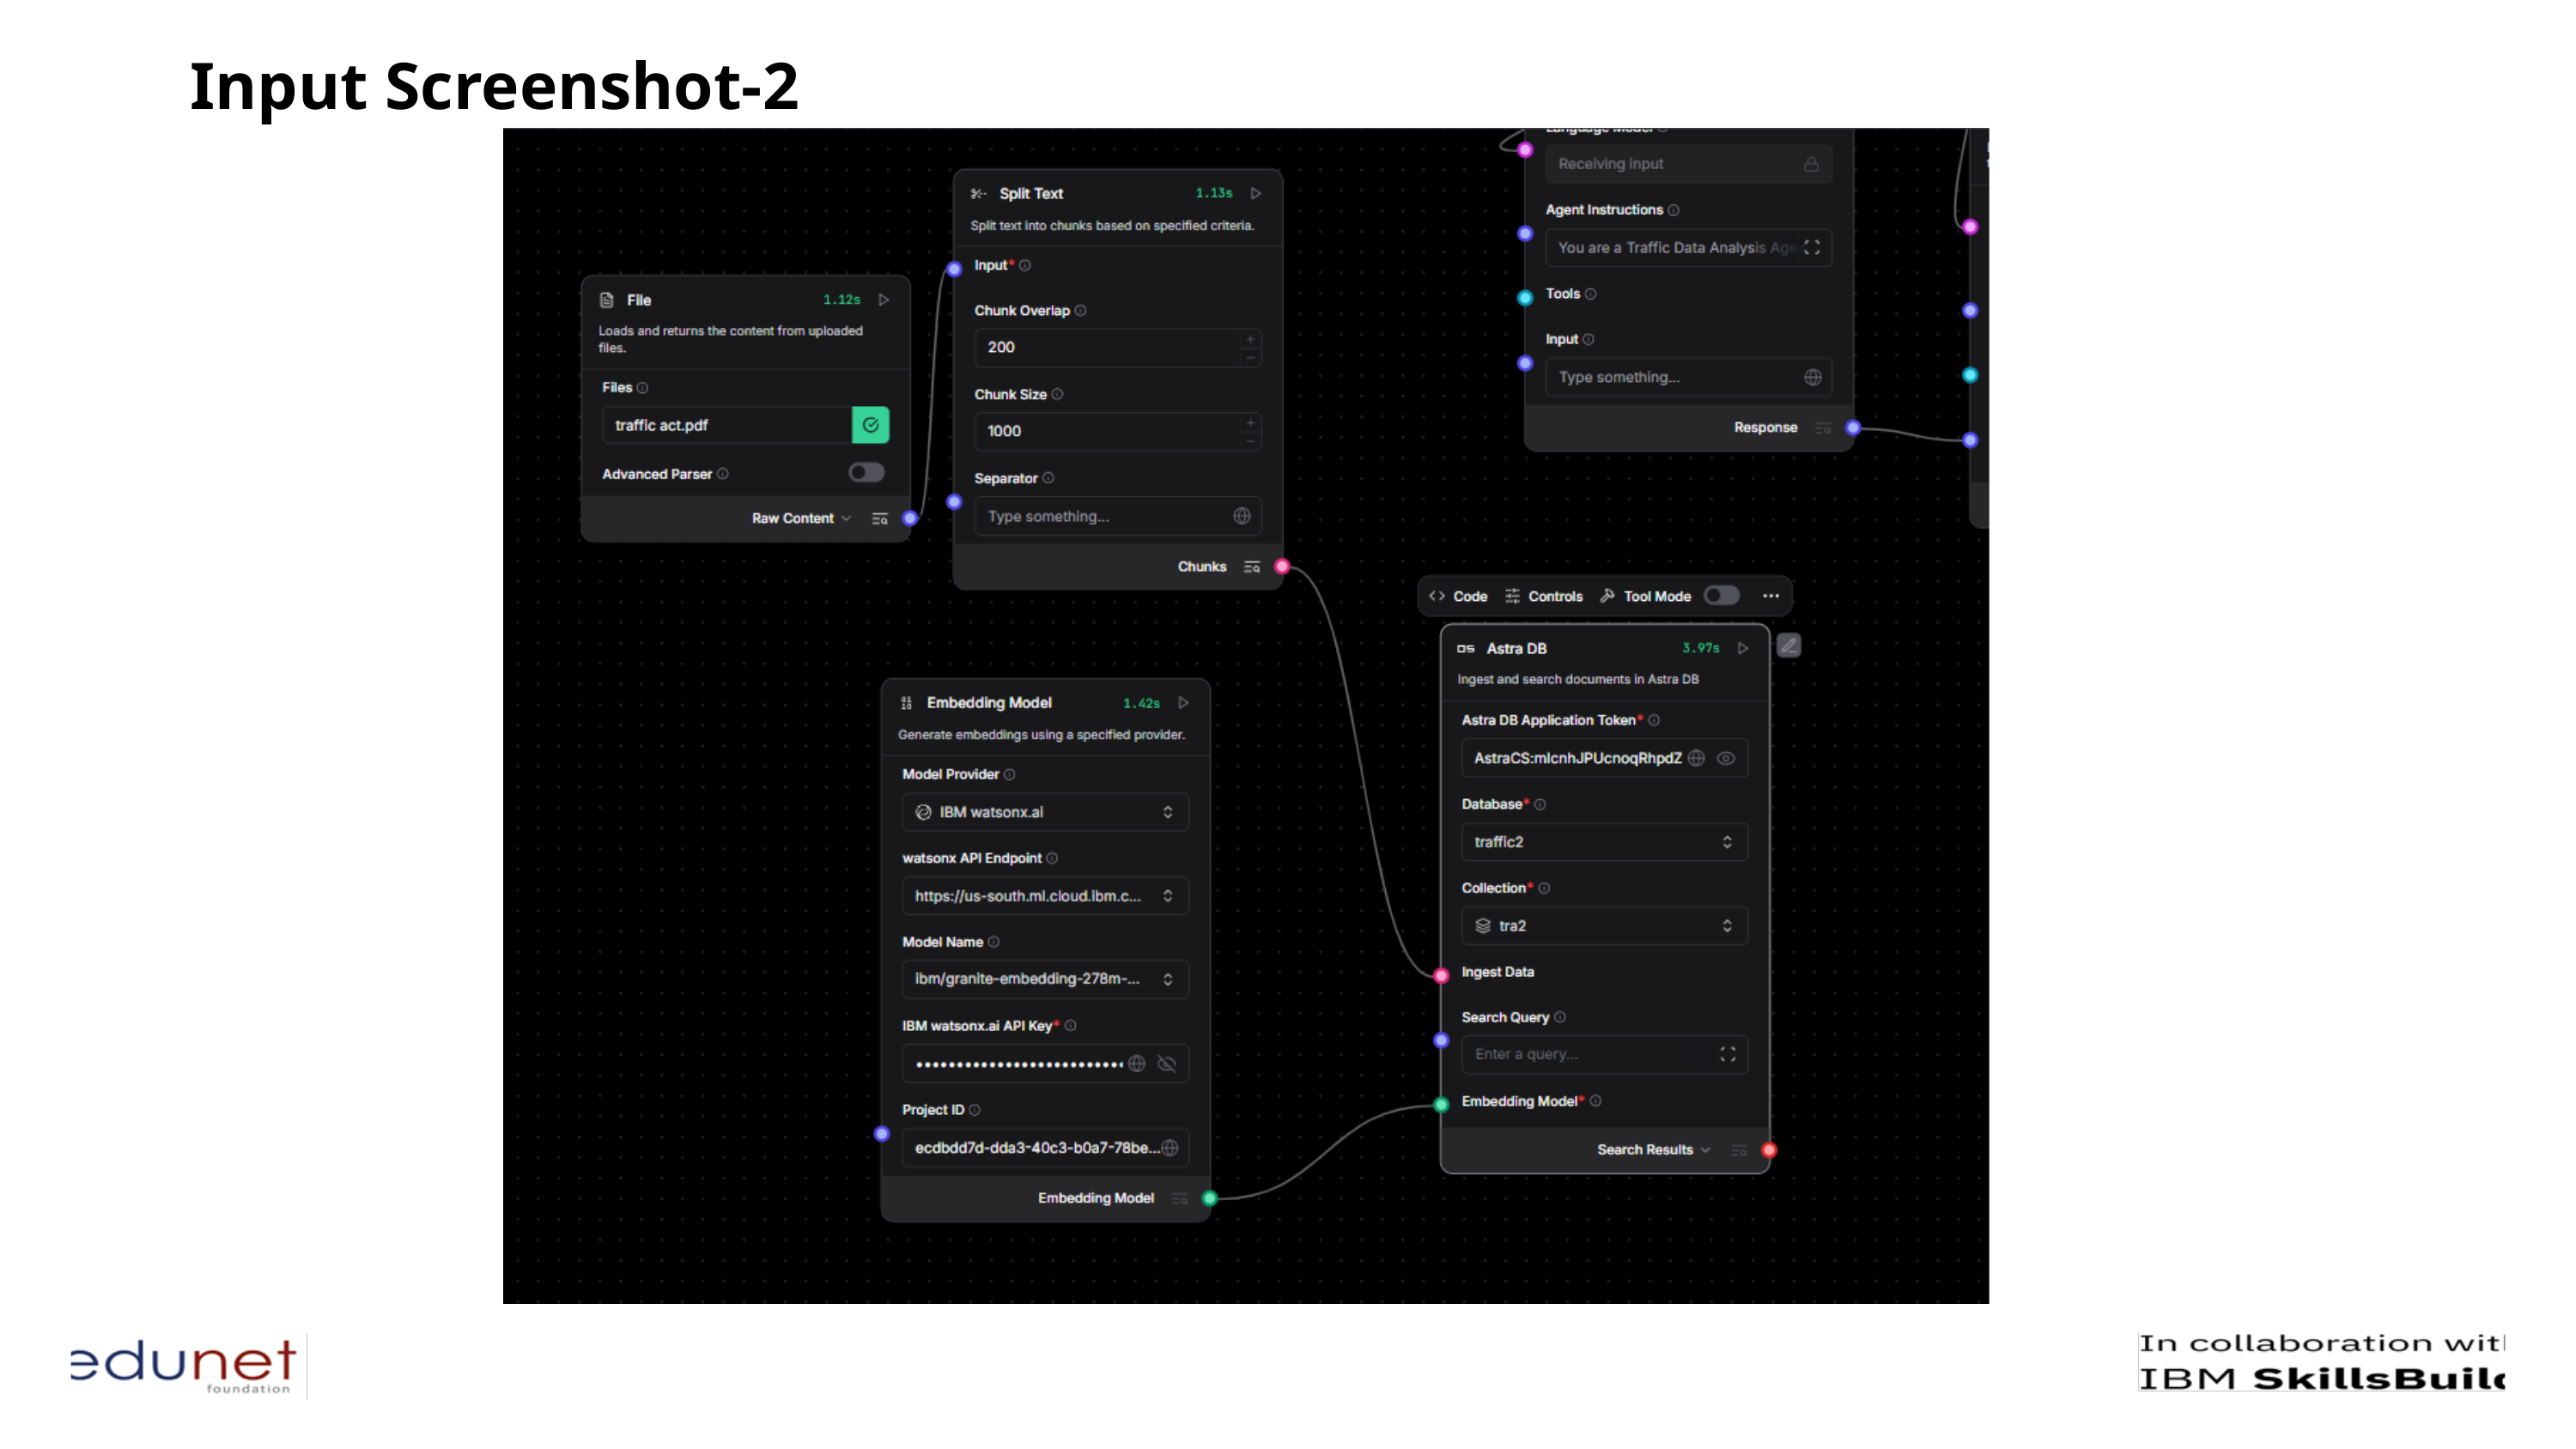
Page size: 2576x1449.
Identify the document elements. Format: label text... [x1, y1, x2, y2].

text_box Input Screenshot-2 [190, 45, 1154, 123]
text_box [503, 128, 1990, 1304]
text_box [70, 1333, 2506, 1400]
